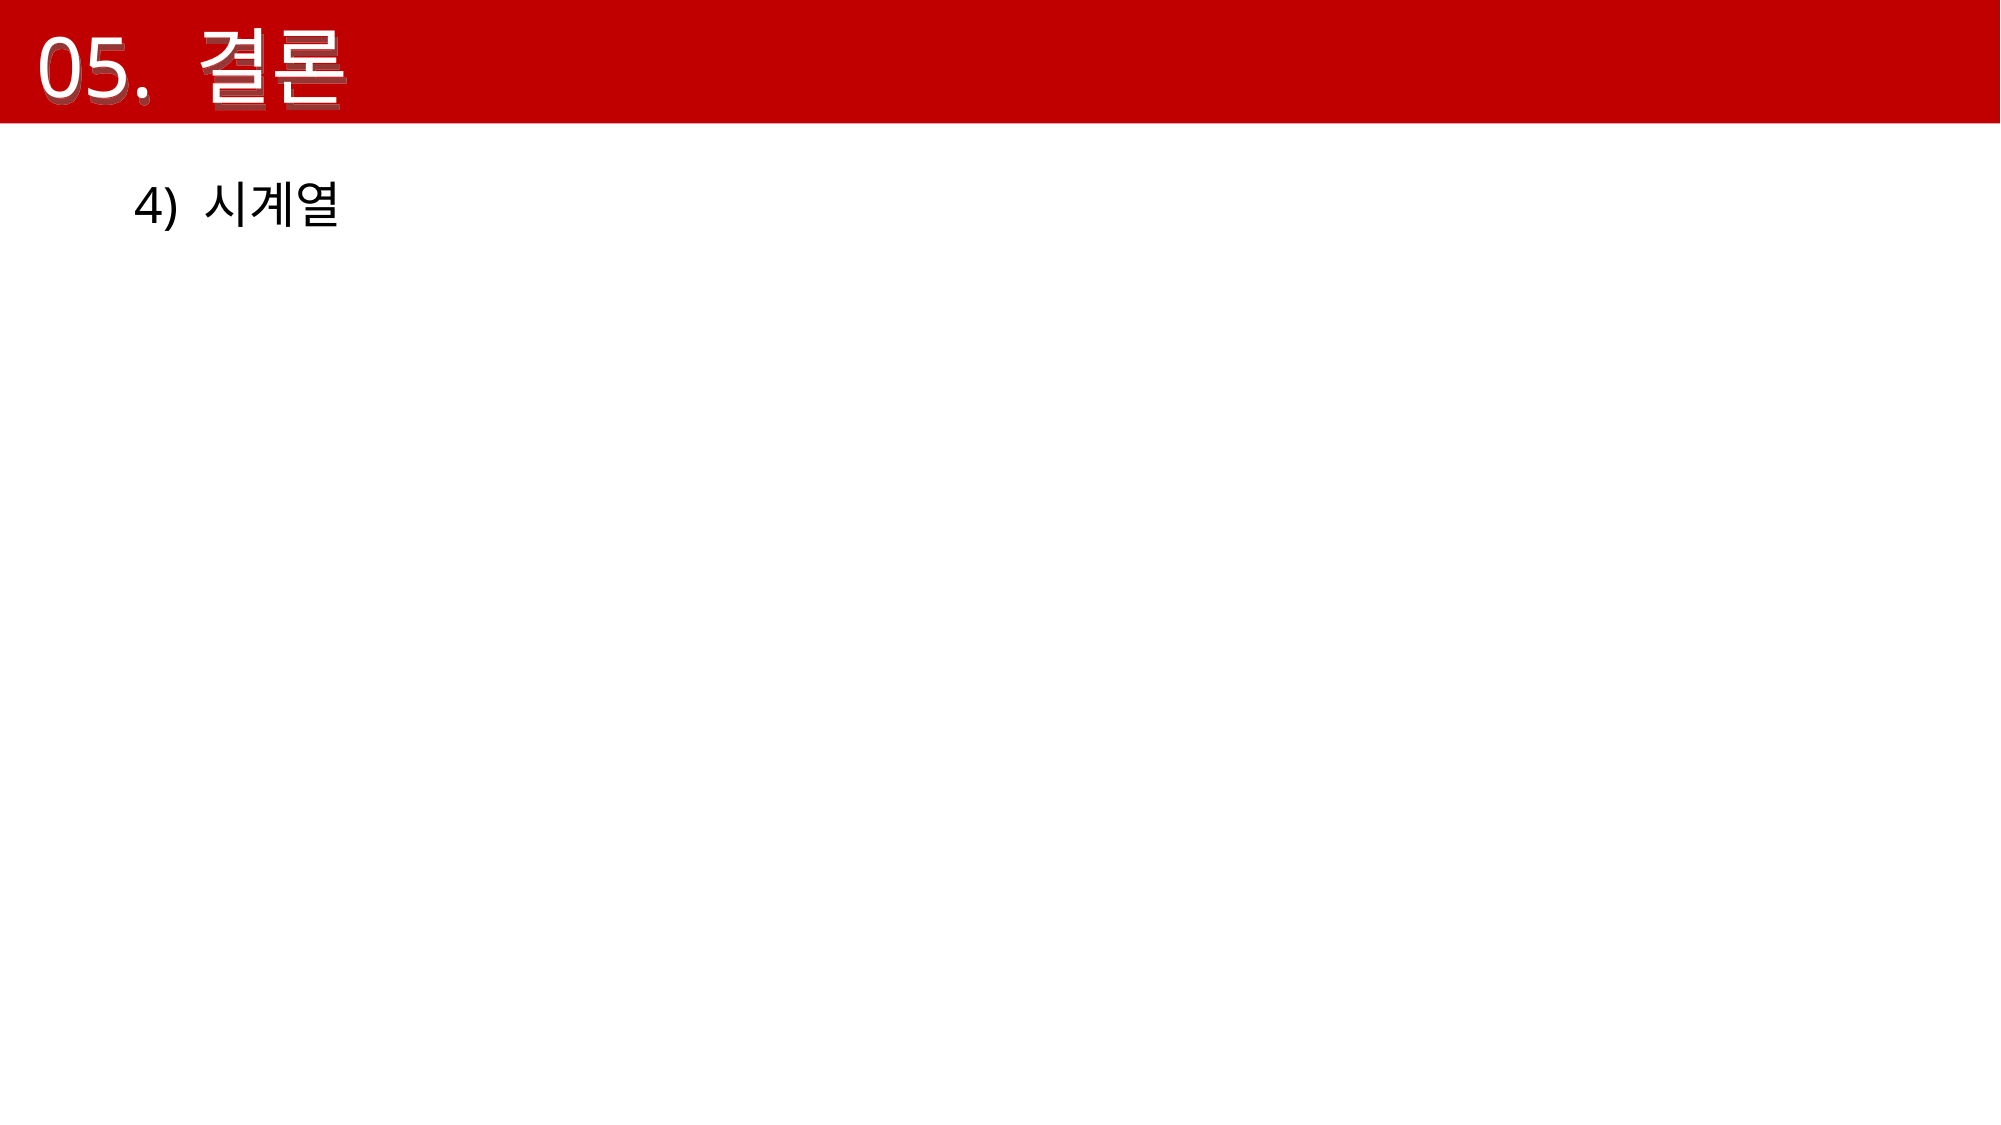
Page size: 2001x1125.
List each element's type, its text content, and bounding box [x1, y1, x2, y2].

text_box 4) 시계열 [120, 166, 941, 241]
text_box [0, 0, 2000, 125]
text_box 05. 결론 [0, 6, 918, 122]
